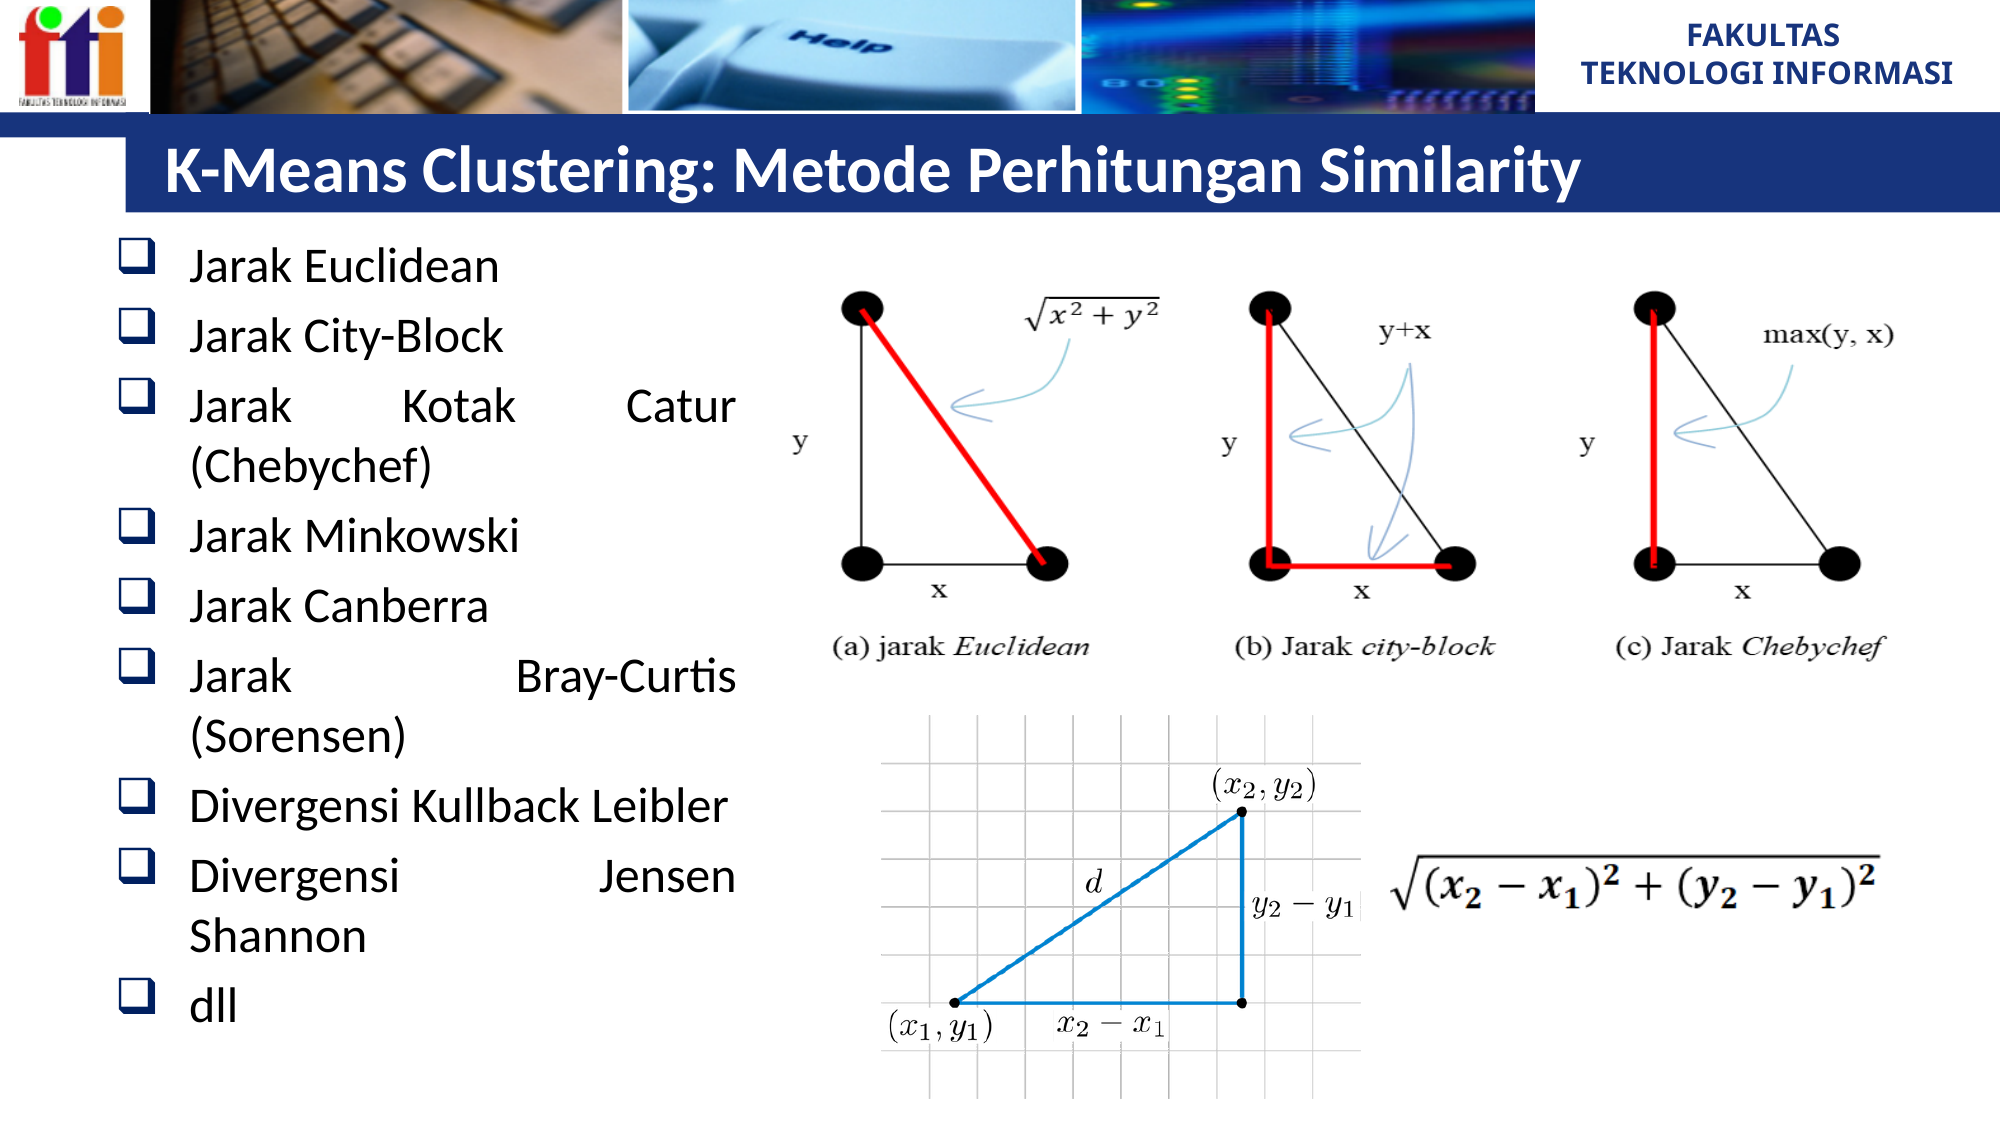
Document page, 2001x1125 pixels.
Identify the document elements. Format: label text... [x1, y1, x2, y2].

picture [881, 715, 1361, 1100]
title K-Means Clustering: Metode Perhitungan Similarity [149, 119, 1934, 213]
picture [1389, 845, 1888, 926]
list Jarak Euclidean Jarak City-Block Jarak Kotak Catur (Chebychef) Jarak Minkowski Jarak Canberra Jarak Bray-Curtis (Sorensen) Divergensi Kullback Leibler Divergensi Jensen Shannon dll [99, 224, 753, 1038]
picture [769, 266, 1935, 686]
picture [149, 0, 1535, 114]
picture [19, 6, 126, 106]
